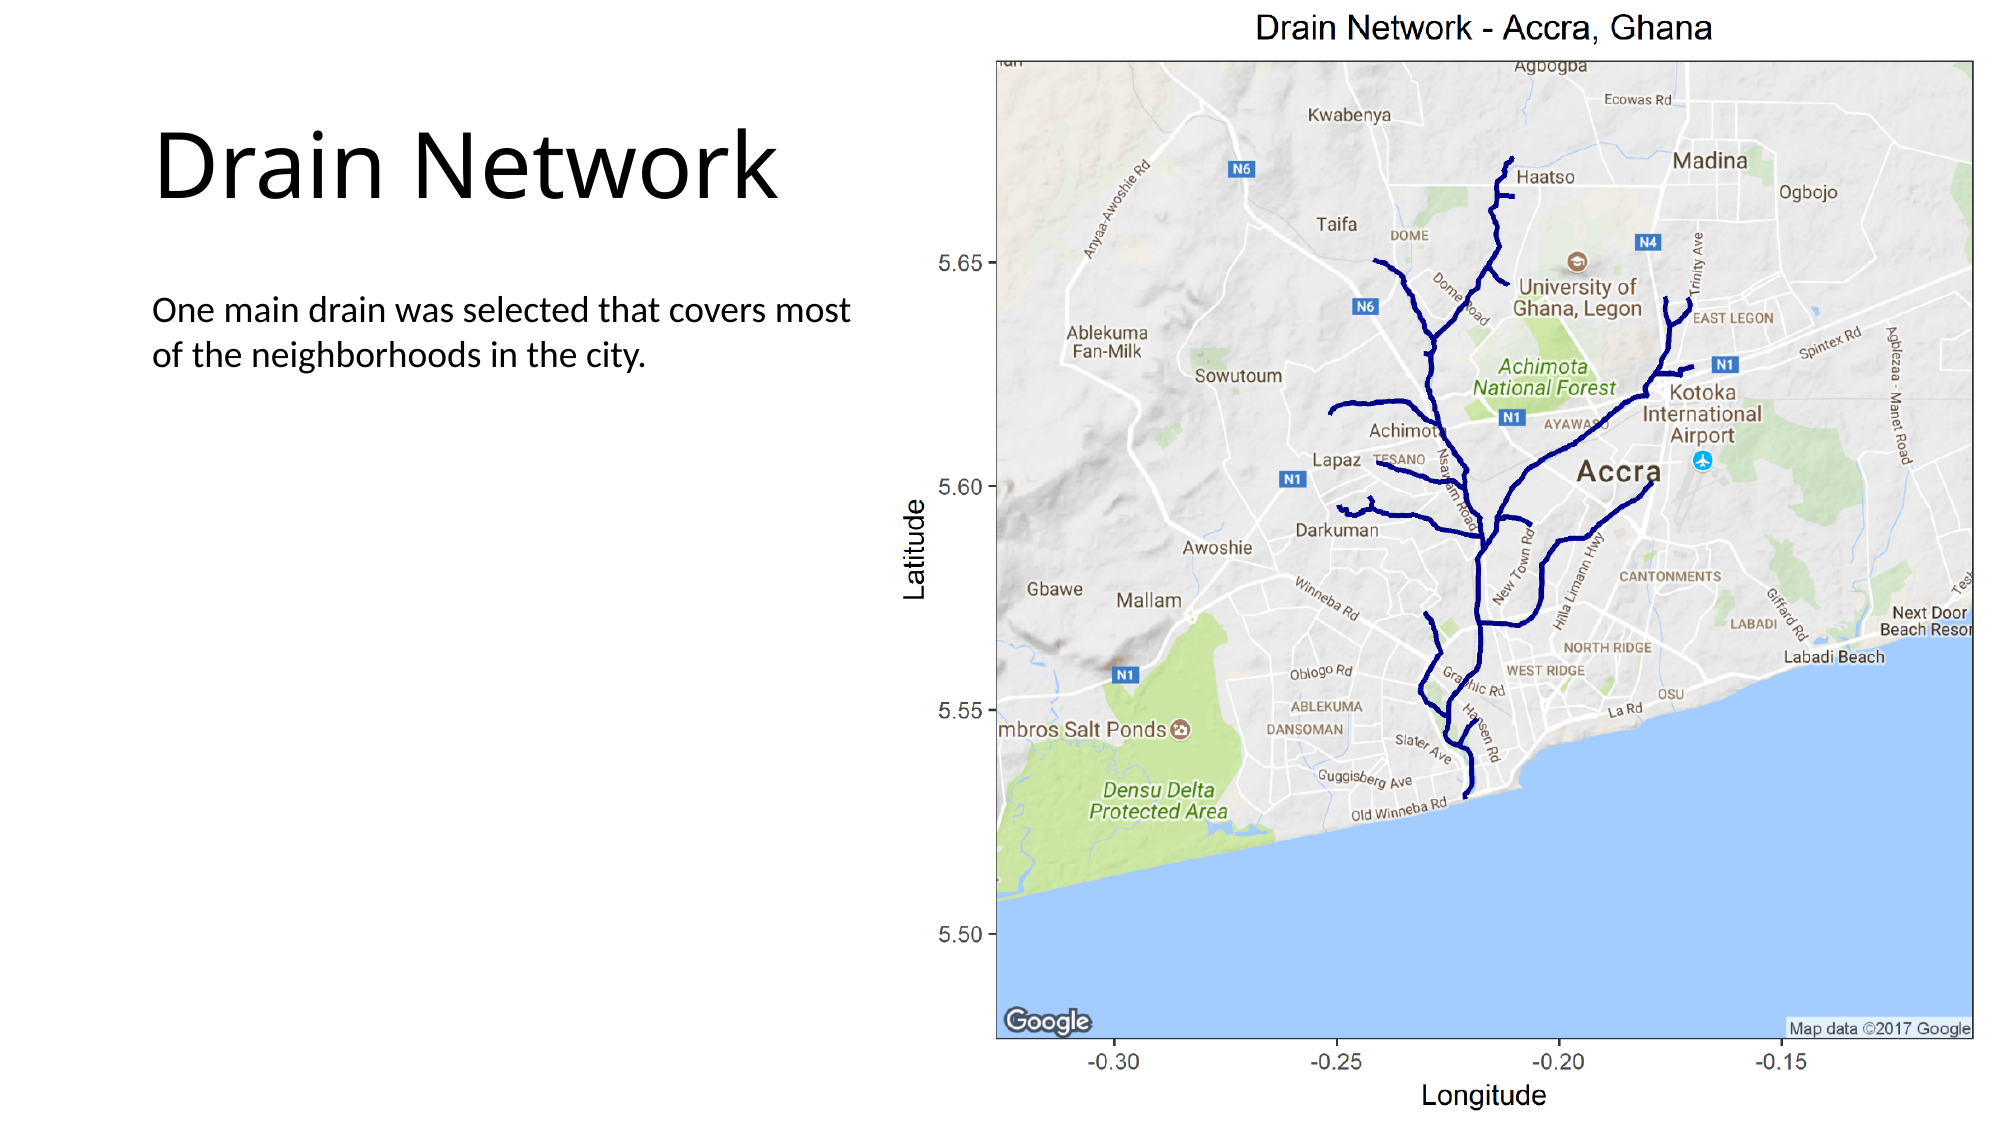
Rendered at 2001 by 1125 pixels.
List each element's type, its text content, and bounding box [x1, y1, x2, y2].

picture [874, 0, 2000, 1125]
title Drain Network [137, 59, 874, 277]
text_box One main drain was selected that covers most of the neighborhoods in the city. [137, 277, 874, 382]
